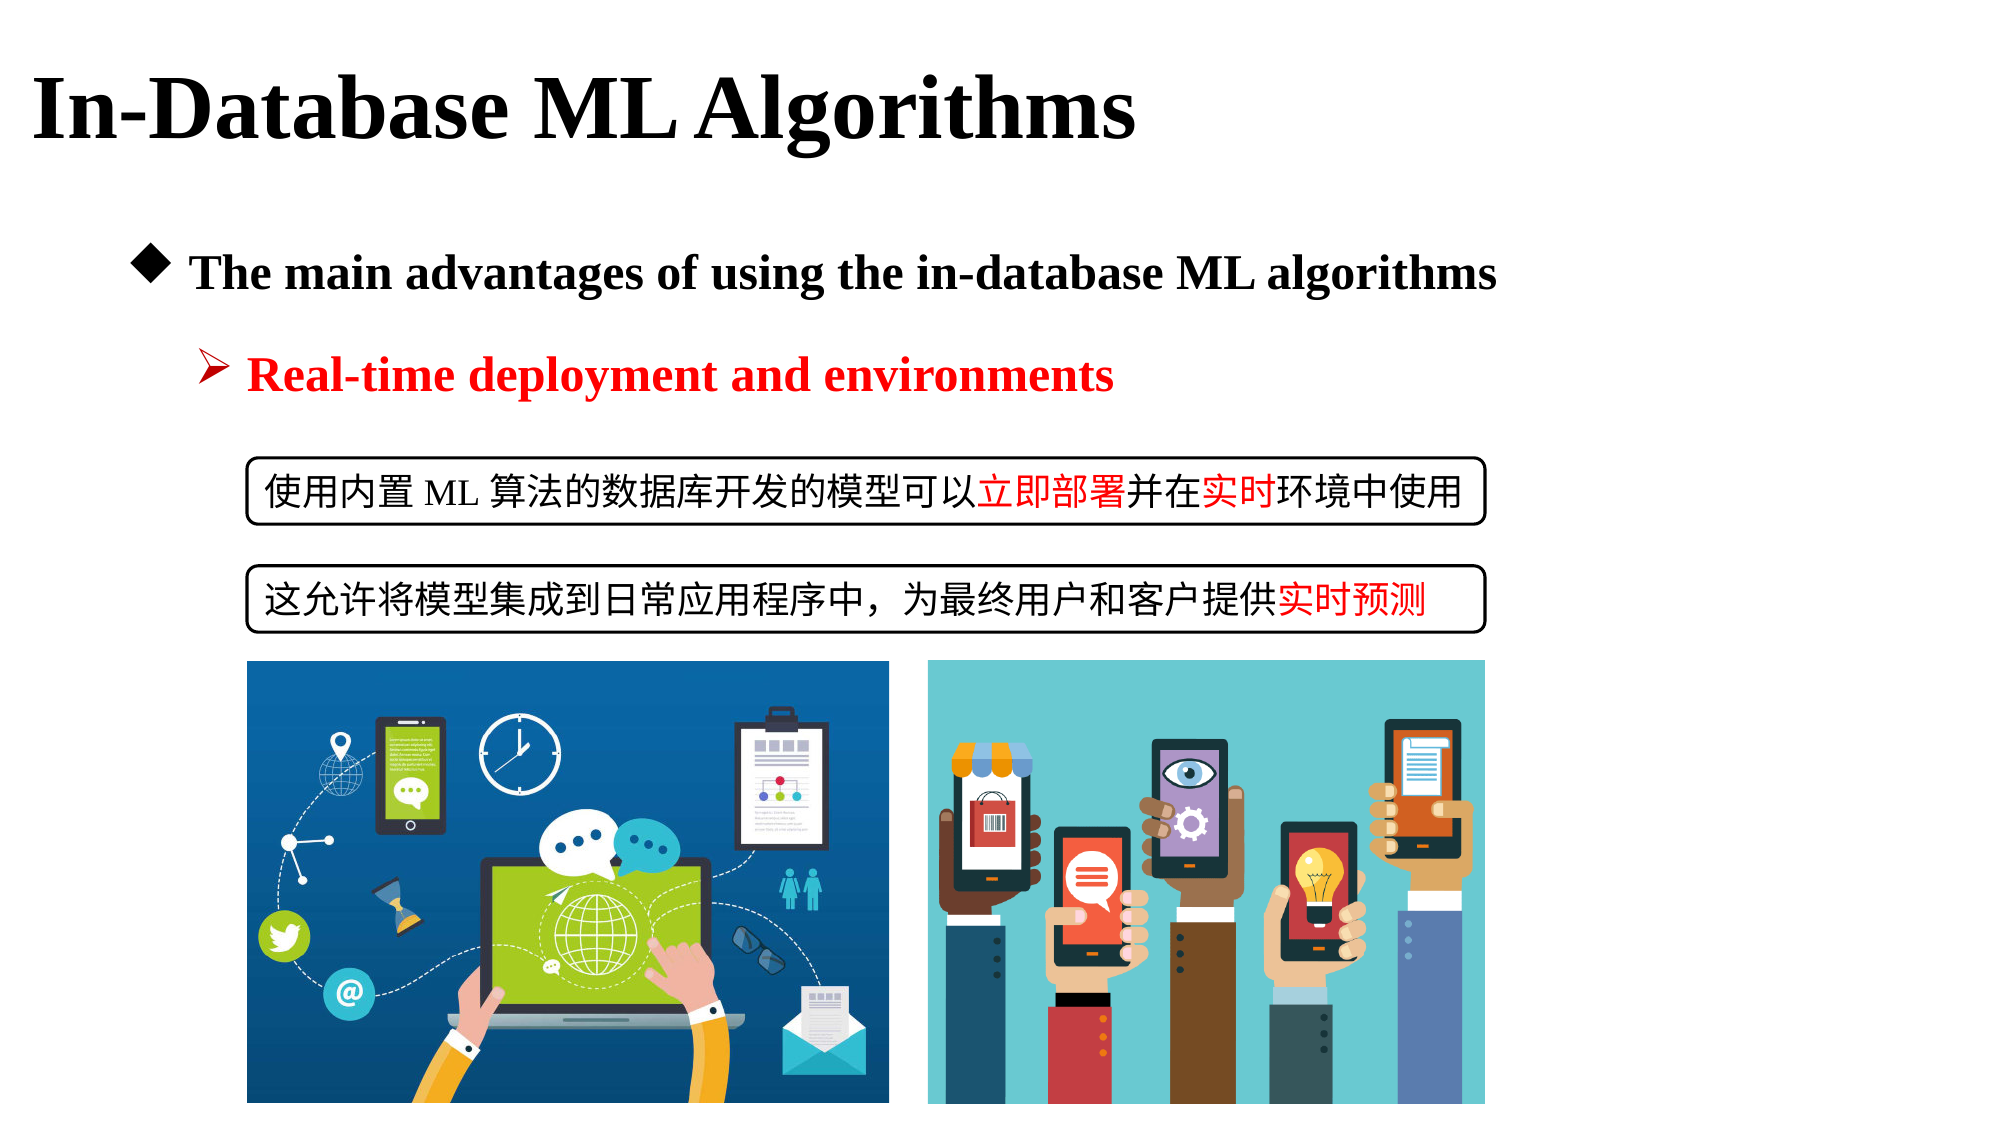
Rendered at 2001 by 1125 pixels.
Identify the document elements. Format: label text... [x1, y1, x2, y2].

text_box The main advantages of using the in-database ML algorithms [111, 217, 1722, 308]
text_box In-Database ML Algorithms [16, 0, 1742, 218]
list Real-time deployment and environments [179, 340, 1474, 443]
text_box 使用内置ML算法的数据库开发的模型可以立即部署并在实时环境中使用 [245, 458, 1487, 526]
picture [927, 660, 1485, 1104]
text_box [185, 371, 1480, 474]
picture [246, 661, 890, 1104]
text_box 这允许将模型集成到日常应用程序中，为最终用户和客户提供实时预测 [245, 564, 1487, 634]
